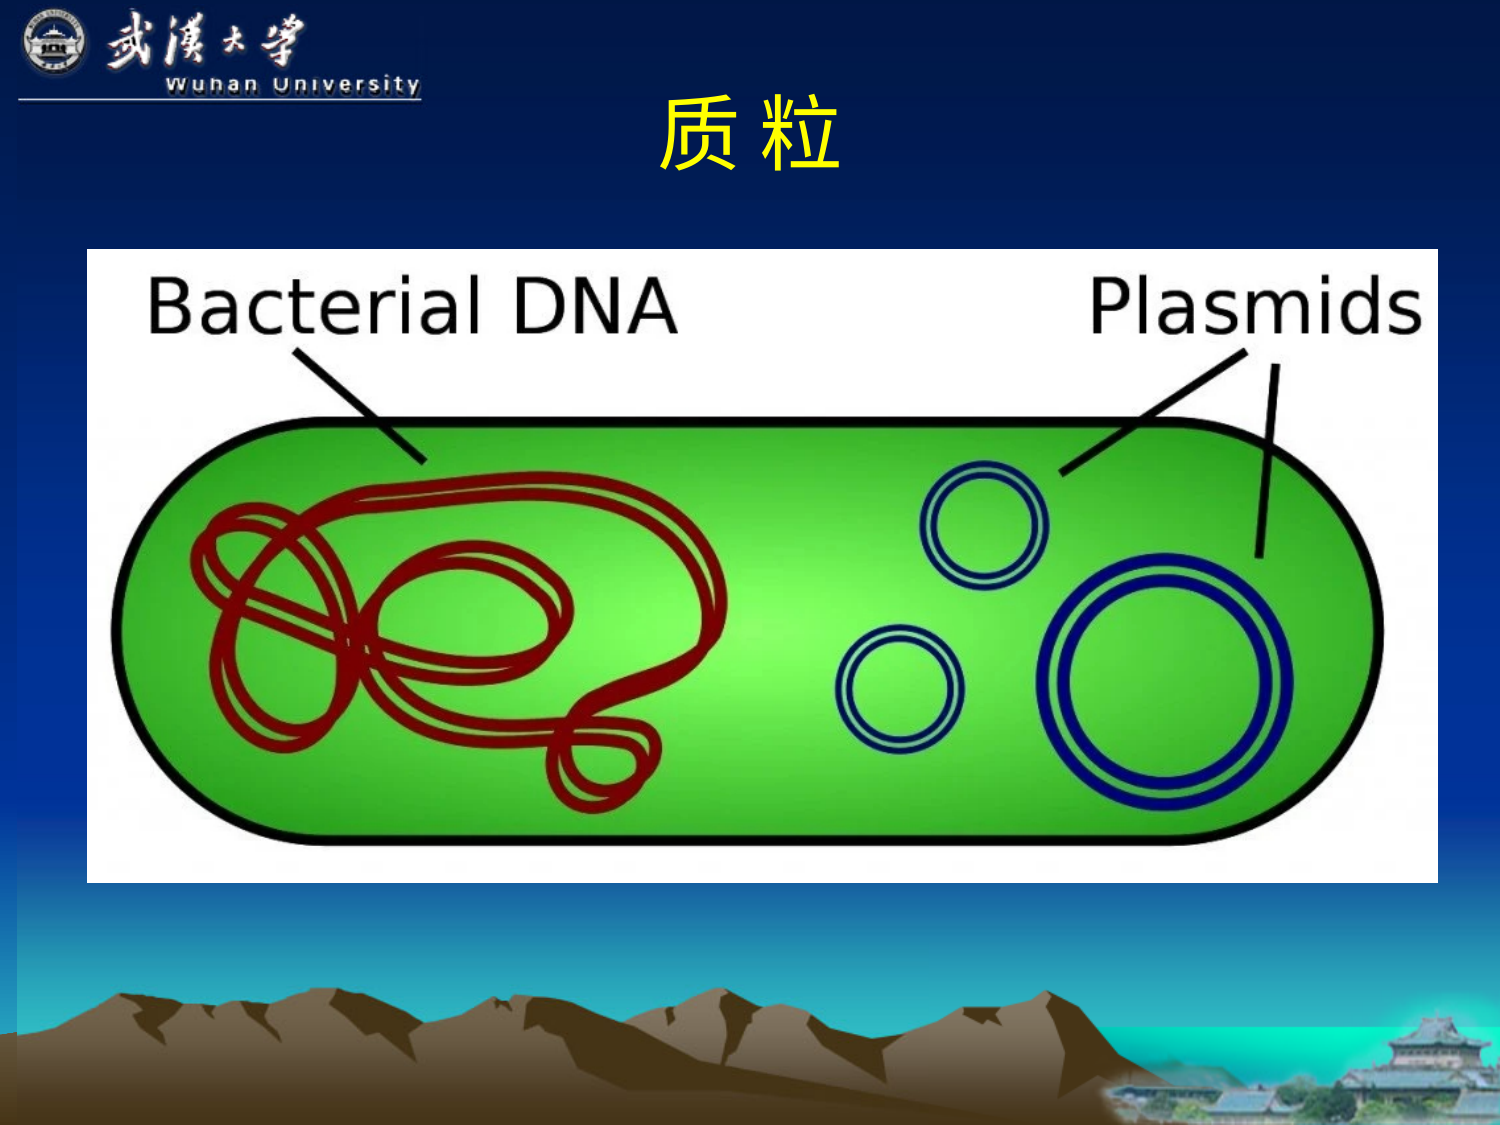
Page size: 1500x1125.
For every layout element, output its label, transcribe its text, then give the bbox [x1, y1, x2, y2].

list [87, 249, 1438, 883]
title 质 粒 [74, 37, 1426, 226]
picture [17, 4, 1500, 1125]
